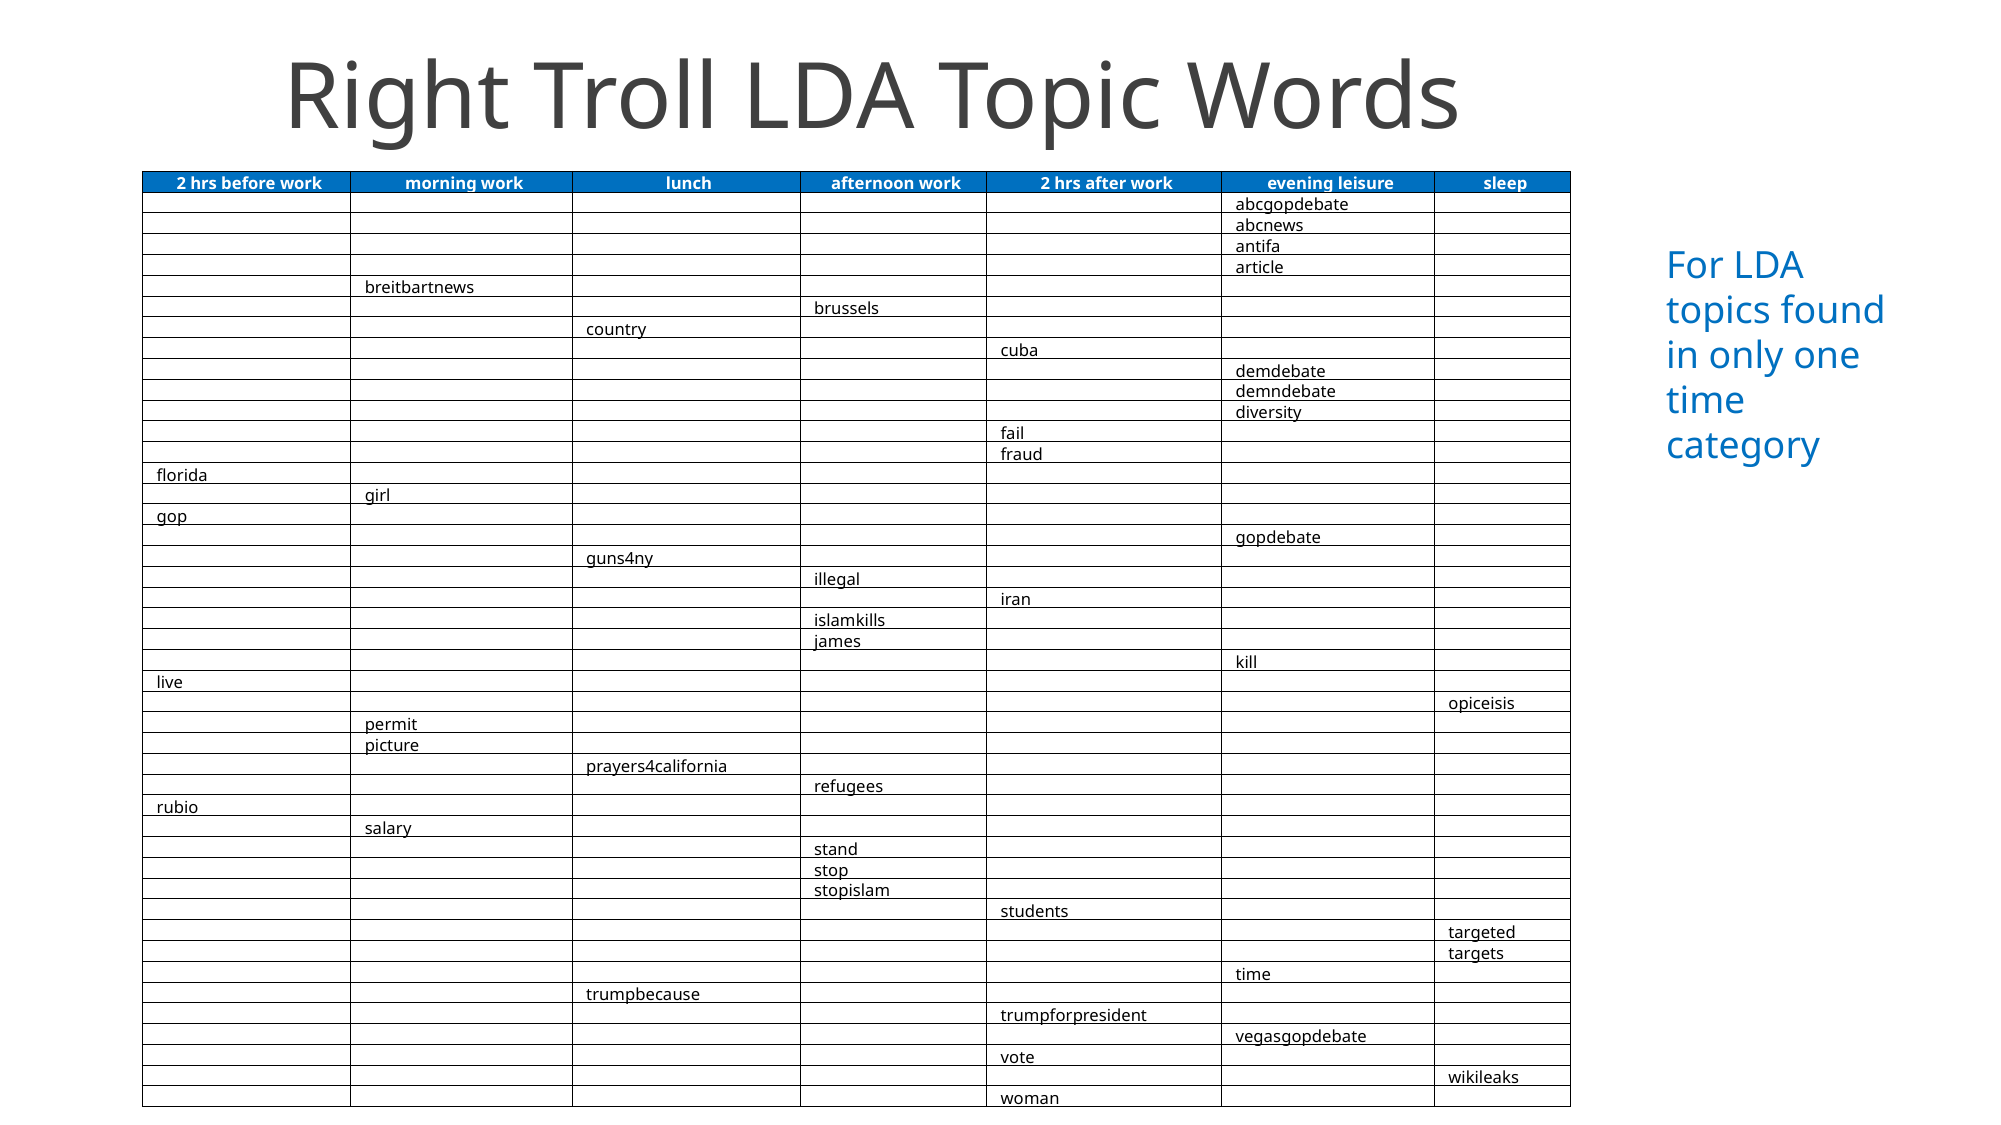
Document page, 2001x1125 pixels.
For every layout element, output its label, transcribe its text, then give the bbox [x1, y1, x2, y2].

table_cell [1222, 858, 1434, 878]
text_box Right Troll LDA Topic Words [214, 29, 1533, 155]
table_cell [351, 941, 572, 961]
table_cell [801, 255, 986, 275]
table_cell [351, 650, 572, 670]
table_cell salary [351, 816, 572, 836]
table_cell [987, 359, 1221, 379]
table_cell vegasgopdebate [1222, 1024, 1434, 1044]
table_cell [987, 712, 1221, 732]
table_cell brussels [801, 297, 986, 316]
table_cell targeted [1435, 920, 1570, 940]
table_cell demdebate [1222, 359, 1434, 379]
table_cell [143, 525, 350, 545]
table_cell [351, 920, 572, 940]
text_box For LDA topics found in only one time category [1651, 233, 1920, 473]
table_cell [801, 899, 986, 919]
table_cell [1435, 608, 1570, 628]
table_cell [801, 712, 986, 732]
table_cell [801, 463, 986, 483]
table_cell [987, 858, 1221, 878]
table_cell [351, 692, 572, 711]
table_cell [801, 1024, 986, 1044]
table_cell [143, 1066, 350, 1085]
table_cell [1435, 255, 1570, 275]
table_cell [1222, 671, 1434, 691]
table_cell [987, 941, 1221, 961]
table_cell [573, 858, 800, 878]
table_cell [801, 338, 986, 358]
table_cell [143, 775, 350, 794]
table_cell [143, 380, 350, 400]
table_cell [987, 879, 1221, 898]
table_cell [1222, 795, 1434, 815]
table_header evening leisure [1222, 172, 1434, 192]
table_cell [801, 401, 986, 420]
table_cell [987, 276, 1221, 296]
table_cell [801, 546, 986, 566]
table_cell [143, 401, 350, 420]
table_cell [1435, 733, 1570, 753]
table_cell kill [1222, 650, 1434, 670]
table_cell [143, 234, 350, 254]
table_cell [351, 338, 572, 358]
table_cell [1435, 567, 1570, 587]
table_cell cuba [987, 338, 1221, 358]
table_cell [1435, 484, 1570, 503]
table_cell [143, 484, 350, 503]
table_cell [143, 650, 350, 670]
table_cell [987, 193, 1221, 212]
table_cell [1435, 754, 1570, 774]
table_header 2 hrs after work [987, 172, 1221, 192]
table_cell [1435, 525, 1570, 545]
table_cell [351, 359, 572, 379]
table_cell trumpbecause [573, 983, 800, 1002]
table_cell [801, 213, 986, 233]
table_cell [143, 858, 350, 878]
table_cell [143, 421, 350, 441]
table_cell [1435, 276, 1570, 296]
table_cell [573, 608, 800, 628]
table_cell [801, 317, 986, 337]
table_cell [143, 1003, 350, 1023]
table_cell permit [351, 712, 572, 732]
table_cell [143, 317, 350, 337]
table_cell stand [801, 837, 986, 857]
table_header lunch [573, 172, 800, 192]
table_cell [987, 962, 1221, 982]
table_cell [573, 234, 800, 254]
table_cell [351, 629, 572, 649]
table_cell [143, 276, 350, 296]
table_cell [143, 567, 350, 587]
table_cell [351, 608, 572, 628]
table_cell [801, 484, 986, 503]
table_cell woman [987, 1086, 1221, 1106]
table_cell [351, 858, 572, 878]
table_cell [987, 525, 1221, 545]
table_cell [1222, 629, 1434, 649]
table_cell [987, 255, 1221, 275]
table_cell [987, 317, 1221, 337]
table_cell targets [1435, 941, 1570, 961]
table_cell [1222, 837, 1434, 857]
table_cell stop [801, 858, 986, 878]
table_cell [1222, 504, 1434, 524]
table_cell [1435, 442, 1570, 462]
table_cell [801, 671, 986, 691]
table_cell [143, 962, 350, 982]
table_cell [987, 608, 1221, 628]
table_cell [143, 941, 350, 961]
table_cell [801, 754, 986, 774]
table_cell [573, 380, 800, 400]
table_cell [1222, 1003, 1434, 1023]
table_cell fraud [987, 442, 1221, 462]
table_cell [351, 234, 572, 254]
table_cell [1435, 629, 1570, 649]
table_cell [801, 733, 986, 753]
table_cell [801, 962, 986, 982]
table_cell [573, 941, 800, 961]
table_cell [351, 1045, 572, 1065]
table_cell [351, 1066, 572, 1085]
table_cell [573, 213, 800, 233]
table_cell [573, 276, 800, 296]
table_cell [1435, 816, 1570, 836]
table_cell [1222, 588, 1434, 607]
table_cell [1222, 879, 1434, 898]
table_cell prayers4california [573, 754, 800, 774]
table_cell [573, 442, 800, 462]
table_cell [573, 692, 800, 711]
table_cell [801, 1045, 986, 1065]
table_cell live [143, 671, 350, 691]
table_cell [1435, 671, 1570, 691]
table_cell gop [143, 504, 350, 524]
table_cell [1222, 816, 1434, 836]
table_cell florida [143, 463, 350, 483]
table_cell [801, 920, 986, 940]
table_cell [1222, 754, 1434, 774]
table_cell [351, 525, 572, 545]
table_cell [801, 795, 986, 815]
table_cell [1435, 234, 1570, 254]
table_cell [1222, 608, 1434, 628]
table_cell article [1222, 255, 1434, 275]
table_cell [573, 733, 800, 753]
table_cell [351, 754, 572, 774]
table_cell [351, 837, 572, 857]
table_cell [987, 837, 1221, 857]
table_cell [573, 1024, 800, 1044]
table_cell [573, 879, 800, 898]
table_cell [987, 380, 1221, 400]
table_cell [1435, 795, 1570, 815]
table_cell [143, 920, 350, 940]
table_cell [143, 608, 350, 628]
table_cell [1222, 1066, 1434, 1085]
table_cell [801, 1086, 986, 1106]
table_cell [801, 941, 986, 961]
table_cell [1222, 899, 1434, 919]
table_cell [1222, 712, 1434, 732]
table_cell [351, 193, 572, 212]
table_cell [1435, 359, 1570, 379]
table_cell students [987, 899, 1221, 919]
table_cell [573, 588, 800, 607]
table_cell [143, 588, 350, 607]
table_cell [573, 421, 800, 441]
table_cell [1435, 1003, 1570, 1023]
table_cell [987, 775, 1221, 794]
table_cell [573, 504, 800, 524]
table_cell [1435, 421, 1570, 441]
table_cell country [573, 317, 800, 337]
table_cell [987, 1066, 1221, 1085]
table_cell [351, 421, 572, 441]
table_cell [573, 899, 800, 919]
table_cell [573, 338, 800, 358]
table_cell [143, 338, 350, 358]
table_cell [1435, 858, 1570, 878]
table_cell rubio [143, 795, 350, 815]
table_cell demndebate [1222, 380, 1434, 400]
table_cell [1435, 899, 1570, 919]
table_cell [801, 692, 986, 711]
table_cell [351, 795, 572, 815]
table_cell [801, 1066, 986, 1085]
table_cell islamkills [801, 608, 986, 628]
table_cell [143, 629, 350, 649]
table_cell [1222, 920, 1434, 940]
table_cell [143, 816, 350, 836]
table_cell [143, 255, 350, 275]
table_cell trumpforpresident [987, 1003, 1221, 1023]
table_cell [573, 671, 800, 691]
table_cell [987, 629, 1221, 649]
table_cell [351, 983, 572, 1002]
table_cell [1435, 962, 1570, 982]
table_cell [1222, 338, 1434, 358]
table_cell [801, 276, 986, 296]
table_cell [351, 463, 572, 483]
table_cell [143, 1024, 350, 1044]
table_cell [573, 567, 800, 587]
table_cell [143, 733, 350, 753]
table_cell [1222, 546, 1434, 566]
table_cell [573, 1003, 800, 1023]
table_cell [573, 712, 800, 732]
table_cell wikileaks [1435, 1066, 1570, 1085]
table_header afternoon work [801, 172, 986, 192]
table_cell [987, 213, 1221, 233]
table_cell [1435, 1045, 1570, 1065]
table_cell [987, 484, 1221, 503]
table_cell [143, 754, 350, 774]
table_cell [1435, 712, 1570, 732]
table_cell [573, 359, 800, 379]
table_cell [573, 1066, 800, 1085]
table_cell [1435, 1024, 1570, 1044]
table_cell [573, 463, 800, 483]
table_cell [573, 795, 800, 815]
table_cell breitbartnews [351, 276, 572, 296]
table_cell [351, 317, 572, 337]
table_cell [573, 775, 800, 794]
table_cell stopislam [801, 879, 986, 898]
table_cell [351, 567, 572, 587]
table_cell refugees [801, 775, 986, 794]
table_cell [573, 1086, 800, 1106]
table_cell [143, 546, 350, 566]
table_cell [573, 1045, 800, 1065]
table_cell [1222, 567, 1434, 587]
table_cell [1435, 317, 1570, 337]
table_cell james [801, 629, 986, 649]
table_cell [573, 816, 800, 836]
table_cell [573, 401, 800, 420]
table_cell [573, 484, 800, 503]
table_cell vote [987, 1045, 1221, 1065]
table_cell [573, 525, 800, 545]
table_cell [351, 401, 572, 420]
table_cell [143, 1045, 350, 1065]
table_cell [351, 1003, 572, 1023]
table_cell [1435, 983, 1570, 1002]
table_cell [801, 525, 986, 545]
table_cell abcnews [1222, 213, 1434, 233]
table_cell iran [987, 588, 1221, 607]
table_cell [1435, 401, 1570, 420]
table_cell [351, 588, 572, 607]
table_cell [801, 442, 986, 462]
table_cell [351, 879, 572, 898]
table_cell [987, 692, 1221, 711]
table_header morning work [351, 172, 572, 192]
table_cell [1222, 941, 1434, 961]
table_cell [801, 193, 986, 212]
table_cell [1435, 879, 1570, 898]
table_cell [143, 899, 350, 919]
table_cell [573, 920, 800, 940]
table_cell [573, 629, 800, 649]
table_cell [573, 837, 800, 857]
table_cell [987, 650, 1221, 670]
table_cell [143, 983, 350, 1002]
table_cell [143, 213, 350, 233]
table_cell [351, 504, 572, 524]
table_cell girl [351, 484, 572, 503]
table_cell [1435, 338, 1570, 358]
table_cell [1222, 297, 1434, 316]
table_cell antifa [1222, 234, 1434, 254]
table_cell [987, 671, 1221, 691]
table_cell [987, 401, 1221, 420]
table_cell [1435, 213, 1570, 233]
table_cell [987, 816, 1221, 836]
table_cell [143, 193, 350, 212]
table_cell abcgopdebate [1222, 193, 1434, 212]
table_cell [573, 650, 800, 670]
table_cell guns4ny [573, 546, 800, 566]
table_cell [1435, 775, 1570, 794]
table_cell illegal [801, 567, 986, 587]
table_cell [1435, 504, 1570, 524]
table_cell [987, 920, 1221, 940]
table_cell [351, 1086, 572, 1106]
table_cell [1222, 463, 1434, 483]
table_cell [801, 234, 986, 254]
table_cell [987, 504, 1221, 524]
table_cell [1435, 837, 1570, 857]
table_cell [351, 213, 572, 233]
table_cell [1222, 775, 1434, 794]
table_cell [801, 588, 986, 607]
table_cell [351, 255, 572, 275]
table_cell gopdebate [1222, 525, 1434, 545]
table_cell [143, 359, 350, 379]
table_cell [801, 1003, 986, 1023]
table_cell [1222, 421, 1434, 441]
table_cell [987, 983, 1221, 1002]
table_cell [1222, 1086, 1434, 1106]
table_cell [1435, 297, 1570, 316]
table_cell [801, 650, 986, 670]
table_cell picture [351, 733, 572, 753]
table_header sleep [1435, 172, 1570, 192]
table_cell [1222, 276, 1434, 296]
table_cell [987, 795, 1221, 815]
table_header 2 hrs before work [143, 172, 350, 192]
table_cell [351, 297, 572, 316]
table_cell diversity [1222, 401, 1434, 420]
table_cell [1222, 317, 1434, 337]
table_cell [573, 255, 800, 275]
table_cell [1222, 442, 1434, 462]
table_cell [987, 463, 1221, 483]
table_cell [987, 546, 1221, 566]
table_cell opiceisis [1435, 692, 1570, 711]
table_cell [351, 546, 572, 566]
table_cell [573, 962, 800, 982]
table_cell [1222, 733, 1434, 753]
table_cell [351, 775, 572, 794]
table_cell [1435, 1086, 1570, 1106]
table_cell [351, 671, 572, 691]
table_cell [143, 692, 350, 711]
table_cell [801, 421, 986, 441]
table_cell fail [987, 421, 1221, 441]
table_cell time [1222, 962, 1434, 982]
table_cell [351, 899, 572, 919]
table_cell [351, 962, 572, 982]
table_cell [143, 879, 350, 898]
table_cell [987, 1024, 1221, 1044]
table_cell [801, 504, 986, 524]
table_cell [987, 754, 1221, 774]
table_cell [573, 297, 800, 316]
table_cell [143, 297, 350, 316]
table_cell [987, 297, 1221, 316]
table_cell [1435, 650, 1570, 670]
table_cell [1435, 380, 1570, 400]
table_cell [987, 234, 1221, 254]
table_cell [801, 359, 986, 379]
table_cell [1222, 983, 1434, 1002]
table_cell [1435, 546, 1570, 566]
table_cell [143, 712, 350, 732]
table_cell [351, 442, 572, 462]
table_cell [1435, 588, 1570, 607]
table_cell [1435, 463, 1570, 483]
table_cell [987, 567, 1221, 587]
table_cell [573, 193, 800, 212]
table_cell [351, 380, 572, 400]
table_cell [1435, 193, 1570, 212]
table_cell [801, 380, 986, 400]
table_cell [143, 442, 350, 462]
table_cell [1222, 484, 1434, 503]
table_cell [351, 1024, 572, 1044]
table_cell [1222, 1045, 1434, 1065]
table_cell [801, 983, 986, 1002]
table_cell [143, 1086, 350, 1106]
table_cell [987, 733, 1221, 753]
table_cell [801, 816, 986, 836]
table_cell [143, 837, 350, 857]
table_cell [1222, 692, 1434, 711]
